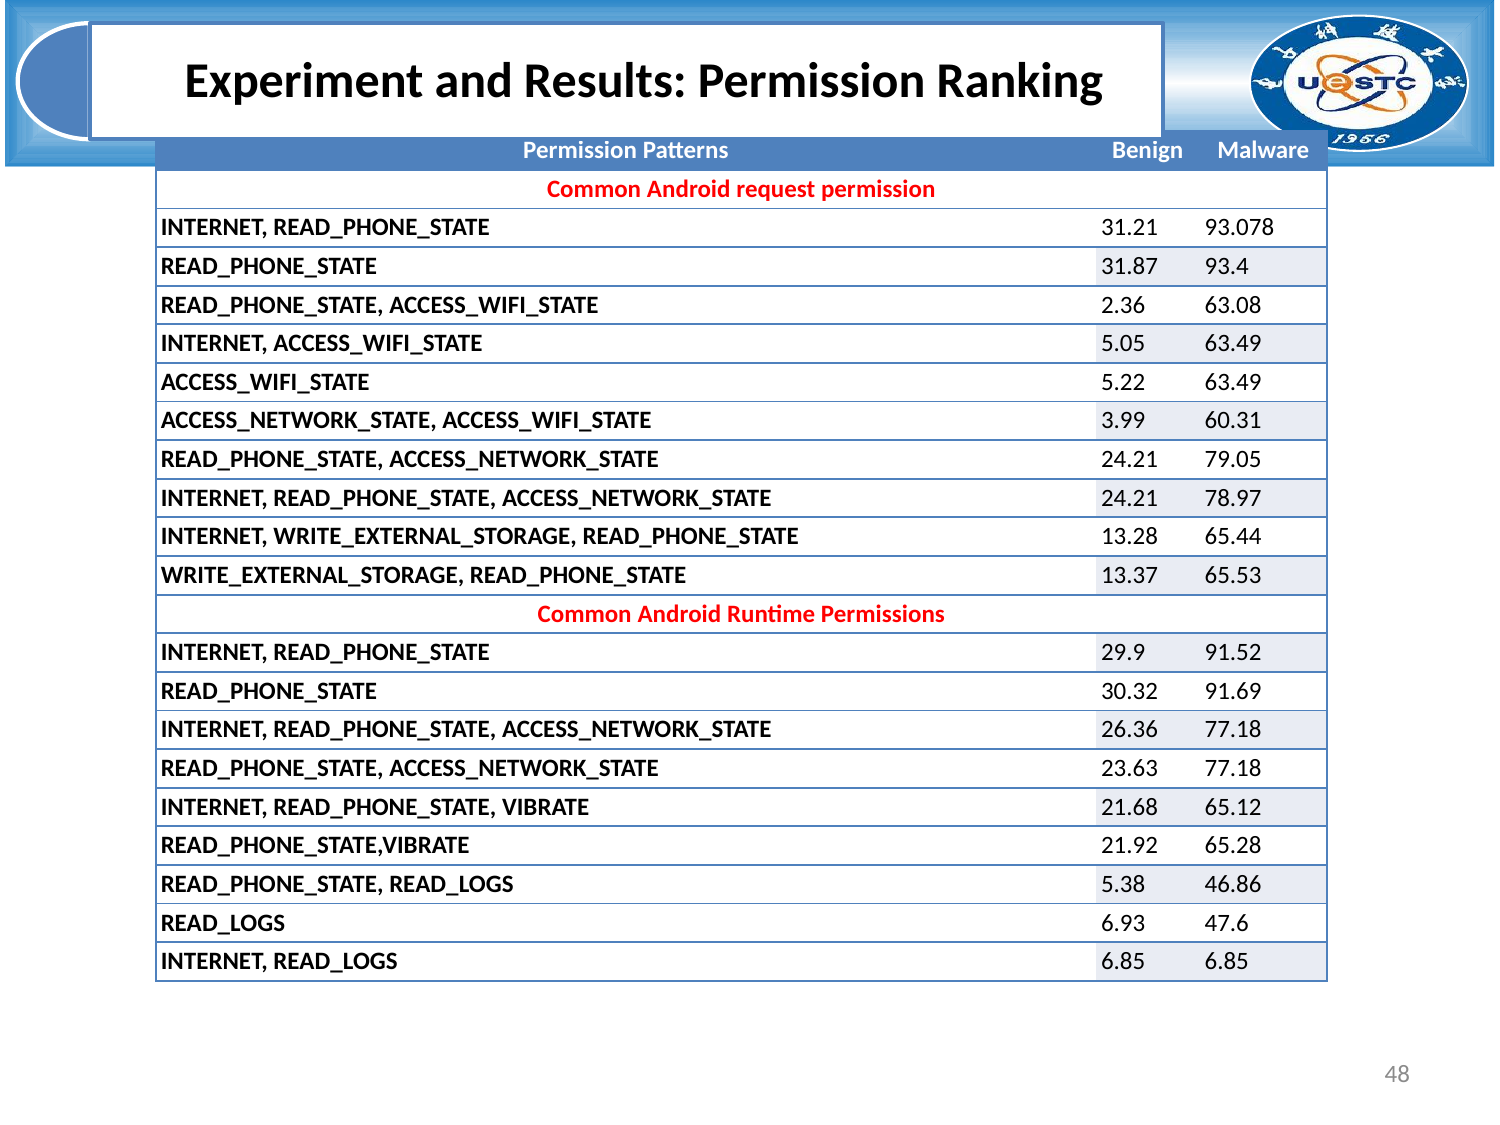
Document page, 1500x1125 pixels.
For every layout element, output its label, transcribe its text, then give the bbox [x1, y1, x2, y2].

table_cell 60.31 [1200, 402, 1326, 439]
table_cell INTERNET, READ_PHONE_STATE [157, 634, 1096, 671]
table_cell 6.93 [1096, 904, 1200, 941]
table_cell 26.36 [1096, 711, 1200, 748]
table_cell INTERNET, READ_PHONE_STATE, VIBRATE [157, 789, 1096, 825]
table_cell 93.078 [1200, 209, 1326, 246]
table_cell INTERNET, ACCESS_WIFI_STATE [157, 325, 1096, 362]
table_cell 5.05 [1096, 325, 1200, 362]
table_cell 77.18 [1200, 711, 1326, 748]
table_cell 65.44 [1200, 518, 1326, 555]
table_cell 29.9 [1096, 634, 1200, 671]
table_cell 93.4 [1200, 248, 1326, 285]
table_cell INTERNET, WRITE_EXTERNAL_STORAGE, READ_PHONE_STATE [157, 518, 1096, 555]
table_cell INTERNET, READ_PHONE_STATE [157, 209, 1096, 246]
table_cell INTERNET, READ_PHONE_STATE, ACCESS_NETWORK_STATE [157, 711, 1096, 748]
table_cell 65.53 [1200, 557, 1326, 594]
table_cell 65.12 [1200, 789, 1326, 825]
table_cell 5.38 [1096, 866, 1200, 903]
table_cell READ_PHONE_STATE [157, 673, 1096, 710]
table_cell 77.18 [1200, 750, 1326, 787]
table_cell READ_PHONE_STATE [157, 248, 1096, 285]
table_cell 21.68 [1096, 789, 1200, 825]
table_cell 13.28 [1096, 518, 1200, 555]
table_cell 23.63 [1096, 750, 1200, 787]
table_cell ACCESS_NETWORK_STATE, ACCESS_WIFI_STATE [157, 402, 1096, 439]
table_cell 24.21 [1096, 480, 1200, 516]
table_cell ACCESS_WIFI_STATE [157, 364, 1096, 401]
table_cell 78.97 [1200, 480, 1326, 516]
table_cell 13.37 [1096, 557, 1200, 594]
table_cell 47.6 [1200, 904, 1326, 941]
table_cell Common Android Runtime Permissions [157, 596, 1326, 632]
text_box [4, 0, 1495, 167]
table_cell 63.08 [1200, 287, 1326, 323]
table_cell INTERNET, READ_LOGS [157, 943, 1096, 980]
table_cell READ_PHONE_STATE, READ_LOGS [157, 866, 1096, 903]
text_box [17, 22, 1200, 140]
table_cell READ_PHONE_STATE, ACCESS_NETWORK_STATE [157, 750, 1096, 787]
table_cell 63.49 [1200, 364, 1326, 401]
table_cell READ_LOGS [157, 904, 1096, 941]
table_cell Common Android request permission [157, 175, 1326, 208]
table_cell READ_PHONE_STATE, ACCESS_NETWORK_STATE [157, 441, 1096, 478]
table_cell 5.22 [1096, 364, 1200, 401]
table_cell 24.21 [1096, 441, 1200, 478]
table_cell READ_PHONE_STATE, ACCESS_WIFI_STATE [157, 287, 1096, 323]
table_cell 6.85 [1200, 943, 1326, 980]
table_cell 31.87 [1096, 248, 1200, 285]
table_cell 6.85 [1096, 943, 1200, 980]
table_cell 31.21 [1096, 209, 1200, 246]
table_cell 63.49 [1200, 325, 1326, 362]
table_cell 65.28 [1200, 827, 1326, 864]
table_cell 91.52 [1200, 634, 1326, 671]
table_cell 46.86 [1200, 866, 1326, 903]
table_cell WRITE_EXTERNAL_STORAGE, READ_PHONE_STATE [157, 557, 1096, 594]
slide_number 48 [1074, 1042, 1425, 1103]
table_cell 2.36 [1096, 287, 1200, 323]
table_cell 30.32 [1096, 673, 1200, 710]
table_cell 21.92 [1096, 827, 1200, 864]
table_cell 79.05 [1200, 441, 1326, 478]
table_cell 3.99 [1096, 402, 1200, 439]
table_cell 91.69 [1200, 673, 1326, 710]
table_cell INTERNET, READ_PHONE_STATE, ACCESS_NETWORK_STATE [157, 480, 1096, 516]
table_cell READ_PHONE_STATE,VIBRATE [157, 827, 1096, 864]
